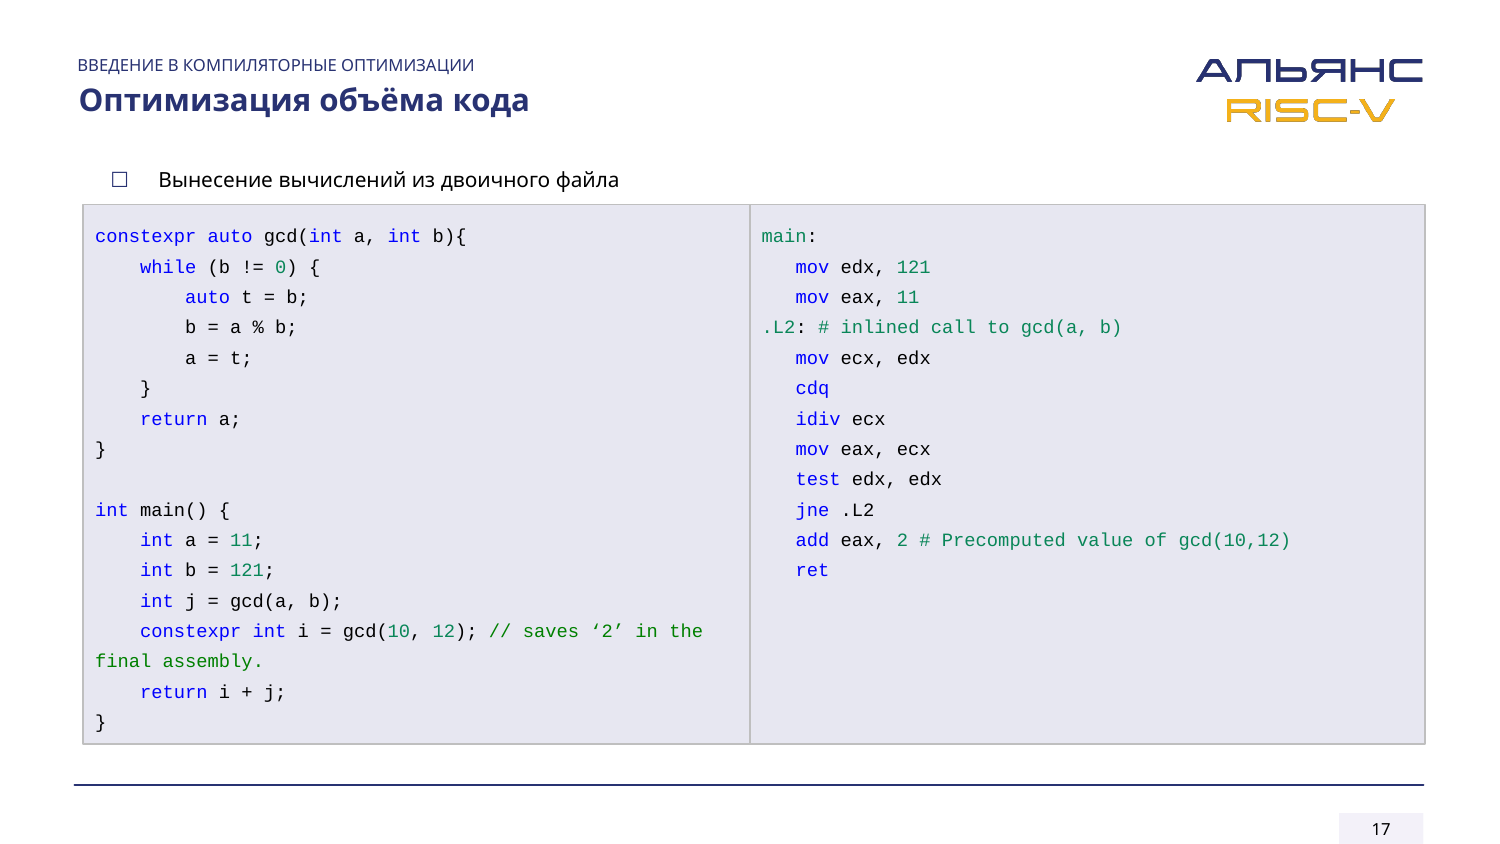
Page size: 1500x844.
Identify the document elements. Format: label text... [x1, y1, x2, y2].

picture [1196, 59, 1424, 122]
text_box main: mov edx, 121 mov eax, 11 .L2: # inlined call to gcd(a, b) mov ecx, edx cdq idiv ecx mov eax, ecx test edx, edx jne .L2 add eax, 2 # Precomputed value of gcd(10,12) ret [749, 204, 1425, 744]
text_box ‹#› [1339, 813, 1424, 844]
text_box ВВЕДЕНИЕ В КОМПИЛЯТОРНЫЕ ОПТИМИЗАЦИИ [66, 48, 1196, 80]
text_box Вынесение вычислений из двоичного файла [83, 154, 1423, 192]
text_box Оптимизация объёма кода [67, 80, 1192, 124]
text_box constexpr auto gcd(int a, int b){ while (b != 0) { auto t = b; b = a % b; a = t; } return a; } int main() { int a = 11; int b = 121; int j = gcd(a, b); constexpr int i = gcd(10, 12); // saves ‘2’ in the final assembly. return i + j; } [83, 204, 749, 744]
